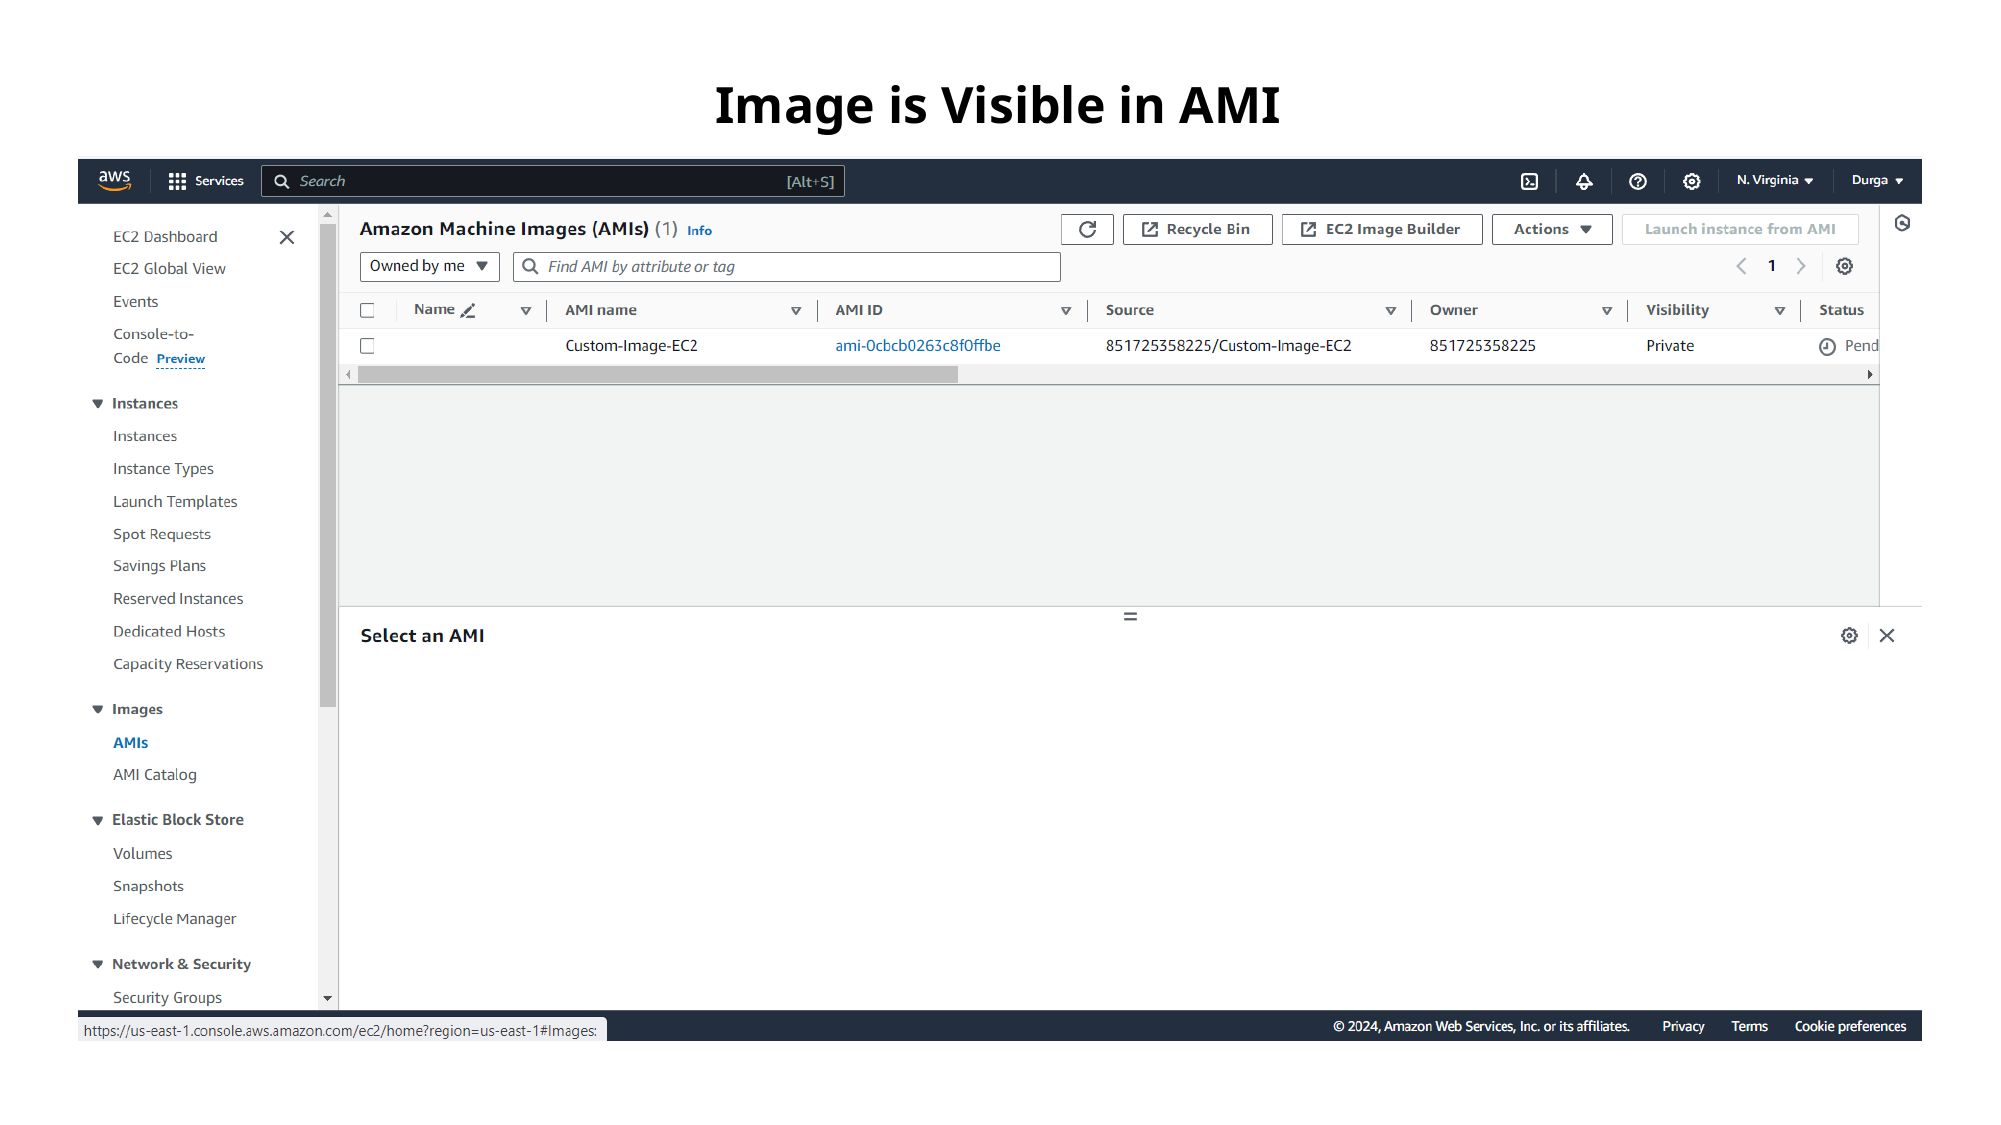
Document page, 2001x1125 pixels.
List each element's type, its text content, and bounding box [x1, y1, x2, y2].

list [78, 156, 1922, 1041]
title Image is Visible in AMI [135, 58, 1861, 156]
